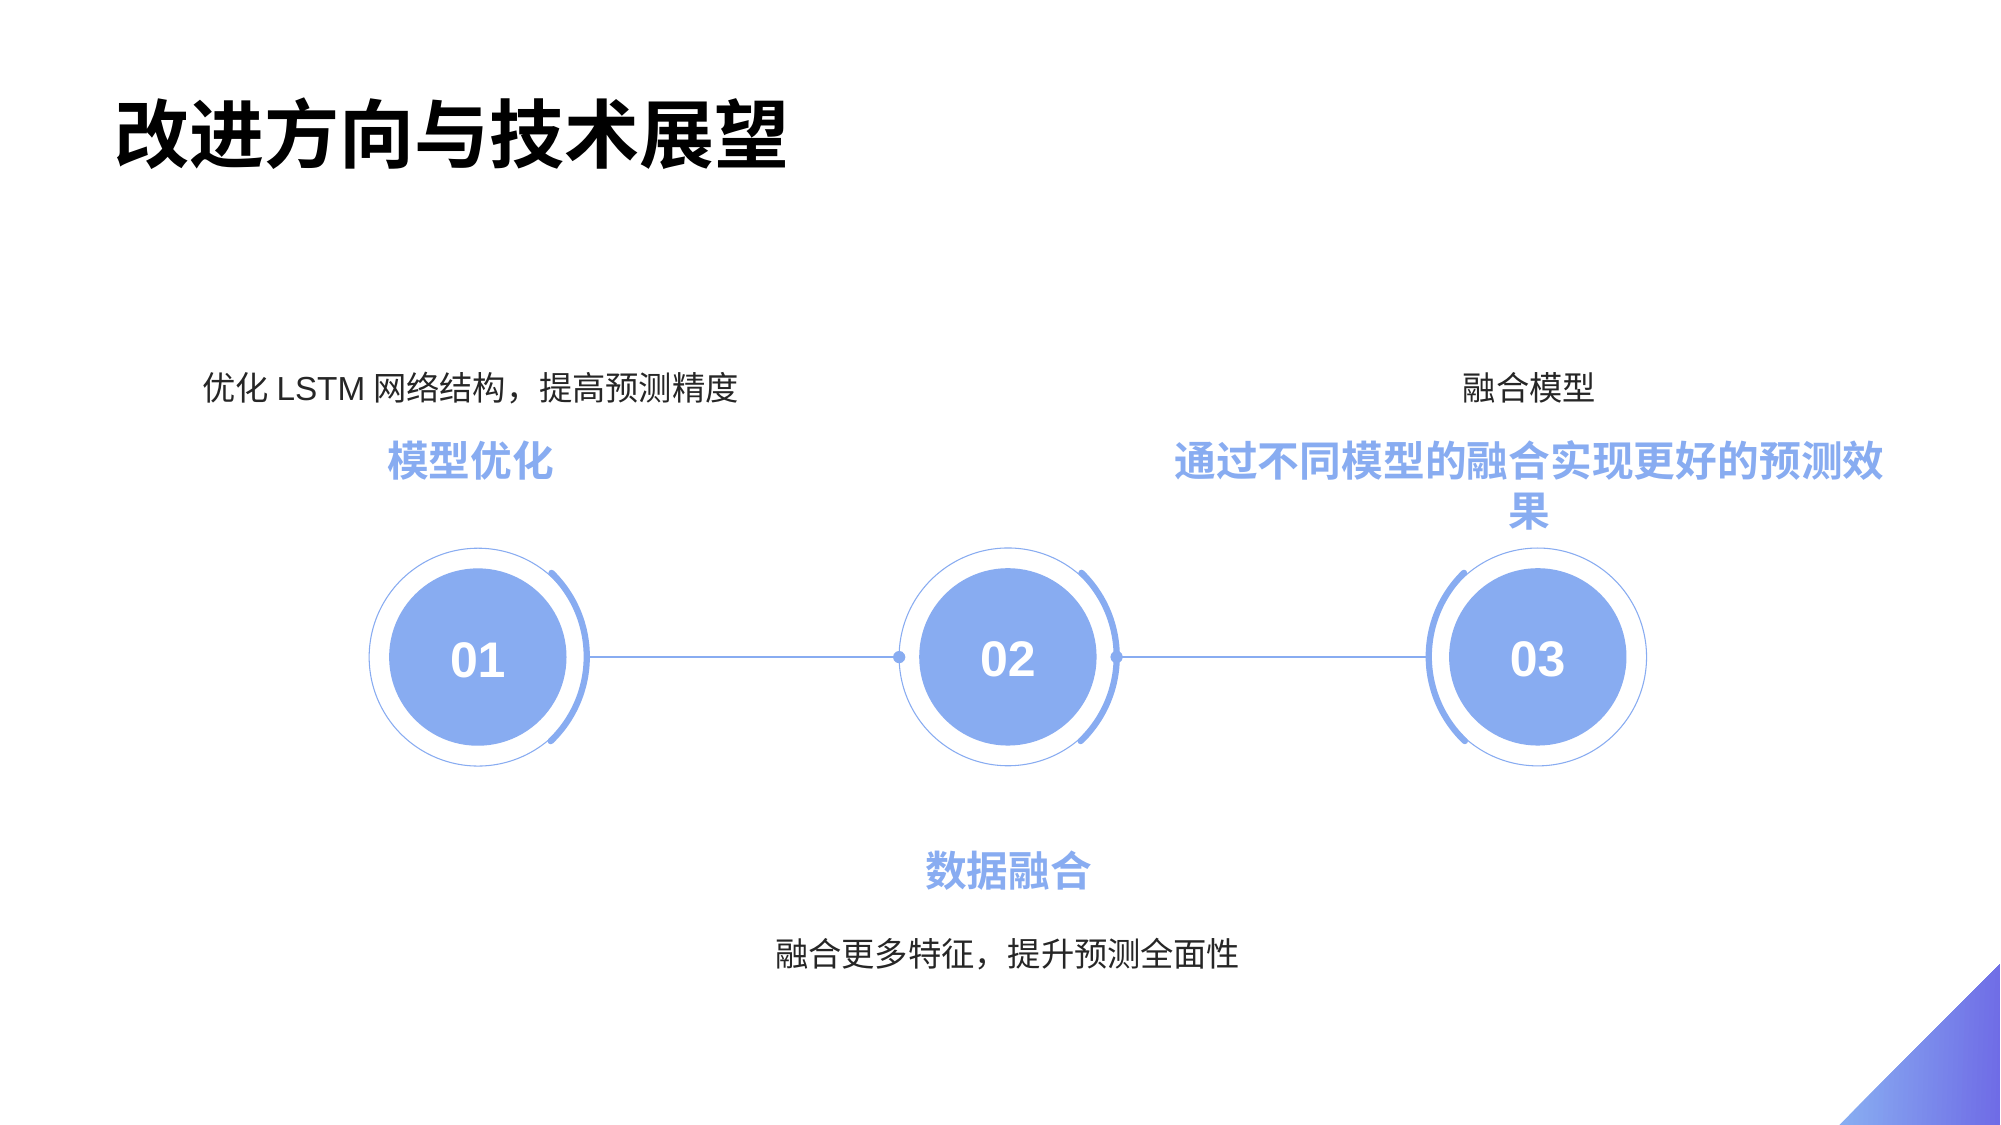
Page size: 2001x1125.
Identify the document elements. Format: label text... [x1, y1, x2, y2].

text_box 01 [389, 568, 535, 746]
text_box [999, 572, 1118, 742]
text_box [1427, 572, 1546, 742]
text_box 模型优化 [114, 434, 827, 518]
title 改进方向与技术展望 [114, 59, 1886, 178]
text_box 融合模型 [1173, 255, 1886, 408]
text_box 优化LSTM网络结构，提高预测精度 [114, 255, 827, 408]
text_box 03 [1480, 568, 1627, 746]
text_box 融合更多特征，提升预测全面性 [652, 912, 1364, 1065]
text_box 通过不同模型的融合实现更好的预测效果 [1173, 434, 1886, 518]
text_box 数据融合 [716, 812, 1301, 895]
text_box [898, 546, 1080, 767]
text_box [469, 572, 588, 742]
text_box [1466, 546, 1648, 767]
text_box 02 [919, 568, 1065, 746]
text_box [368, 547, 550, 768]
